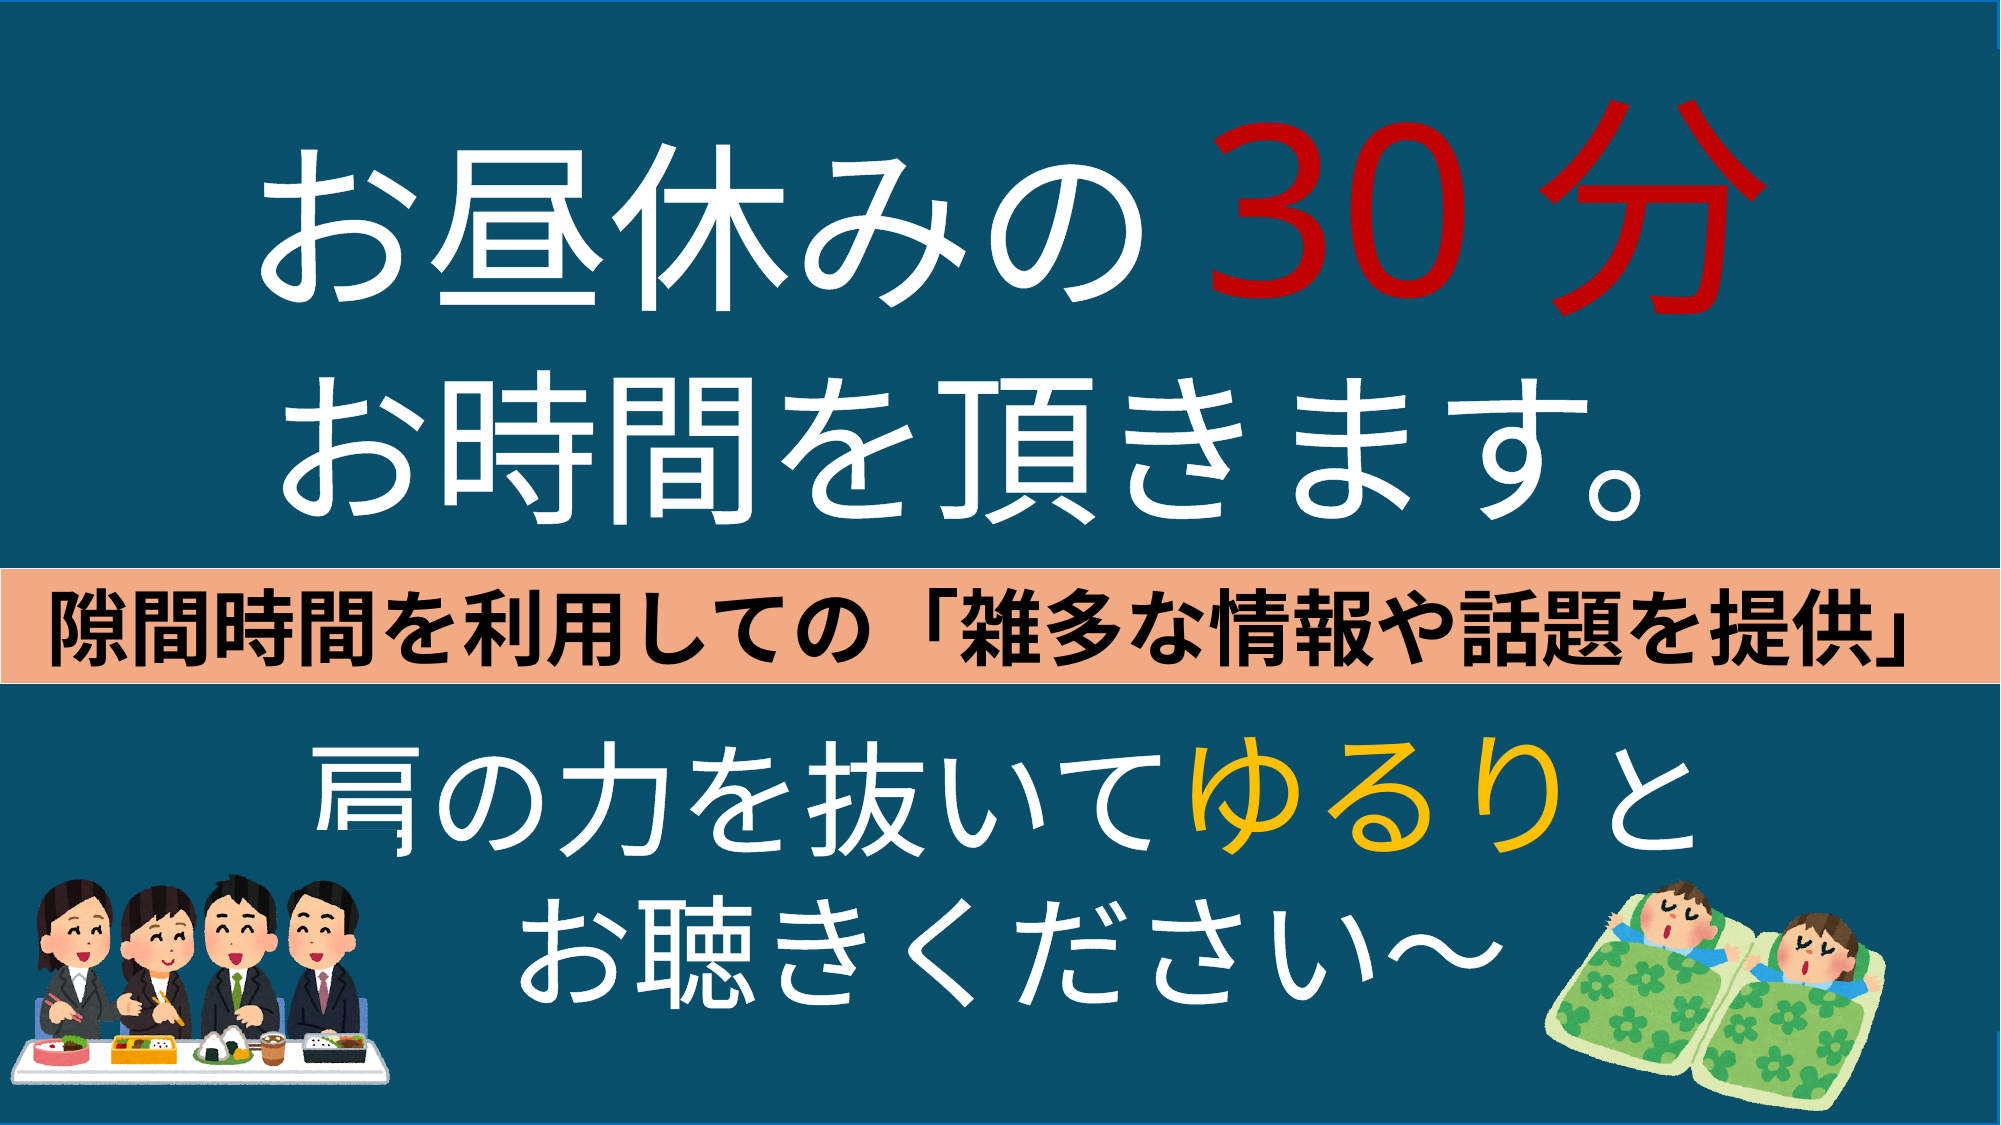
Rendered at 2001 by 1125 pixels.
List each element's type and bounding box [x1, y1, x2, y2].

text_box [0, 0, 2000, 1125]
picture [11, 875, 389, 1084]
picture [1545, 881, 1885, 1110]
